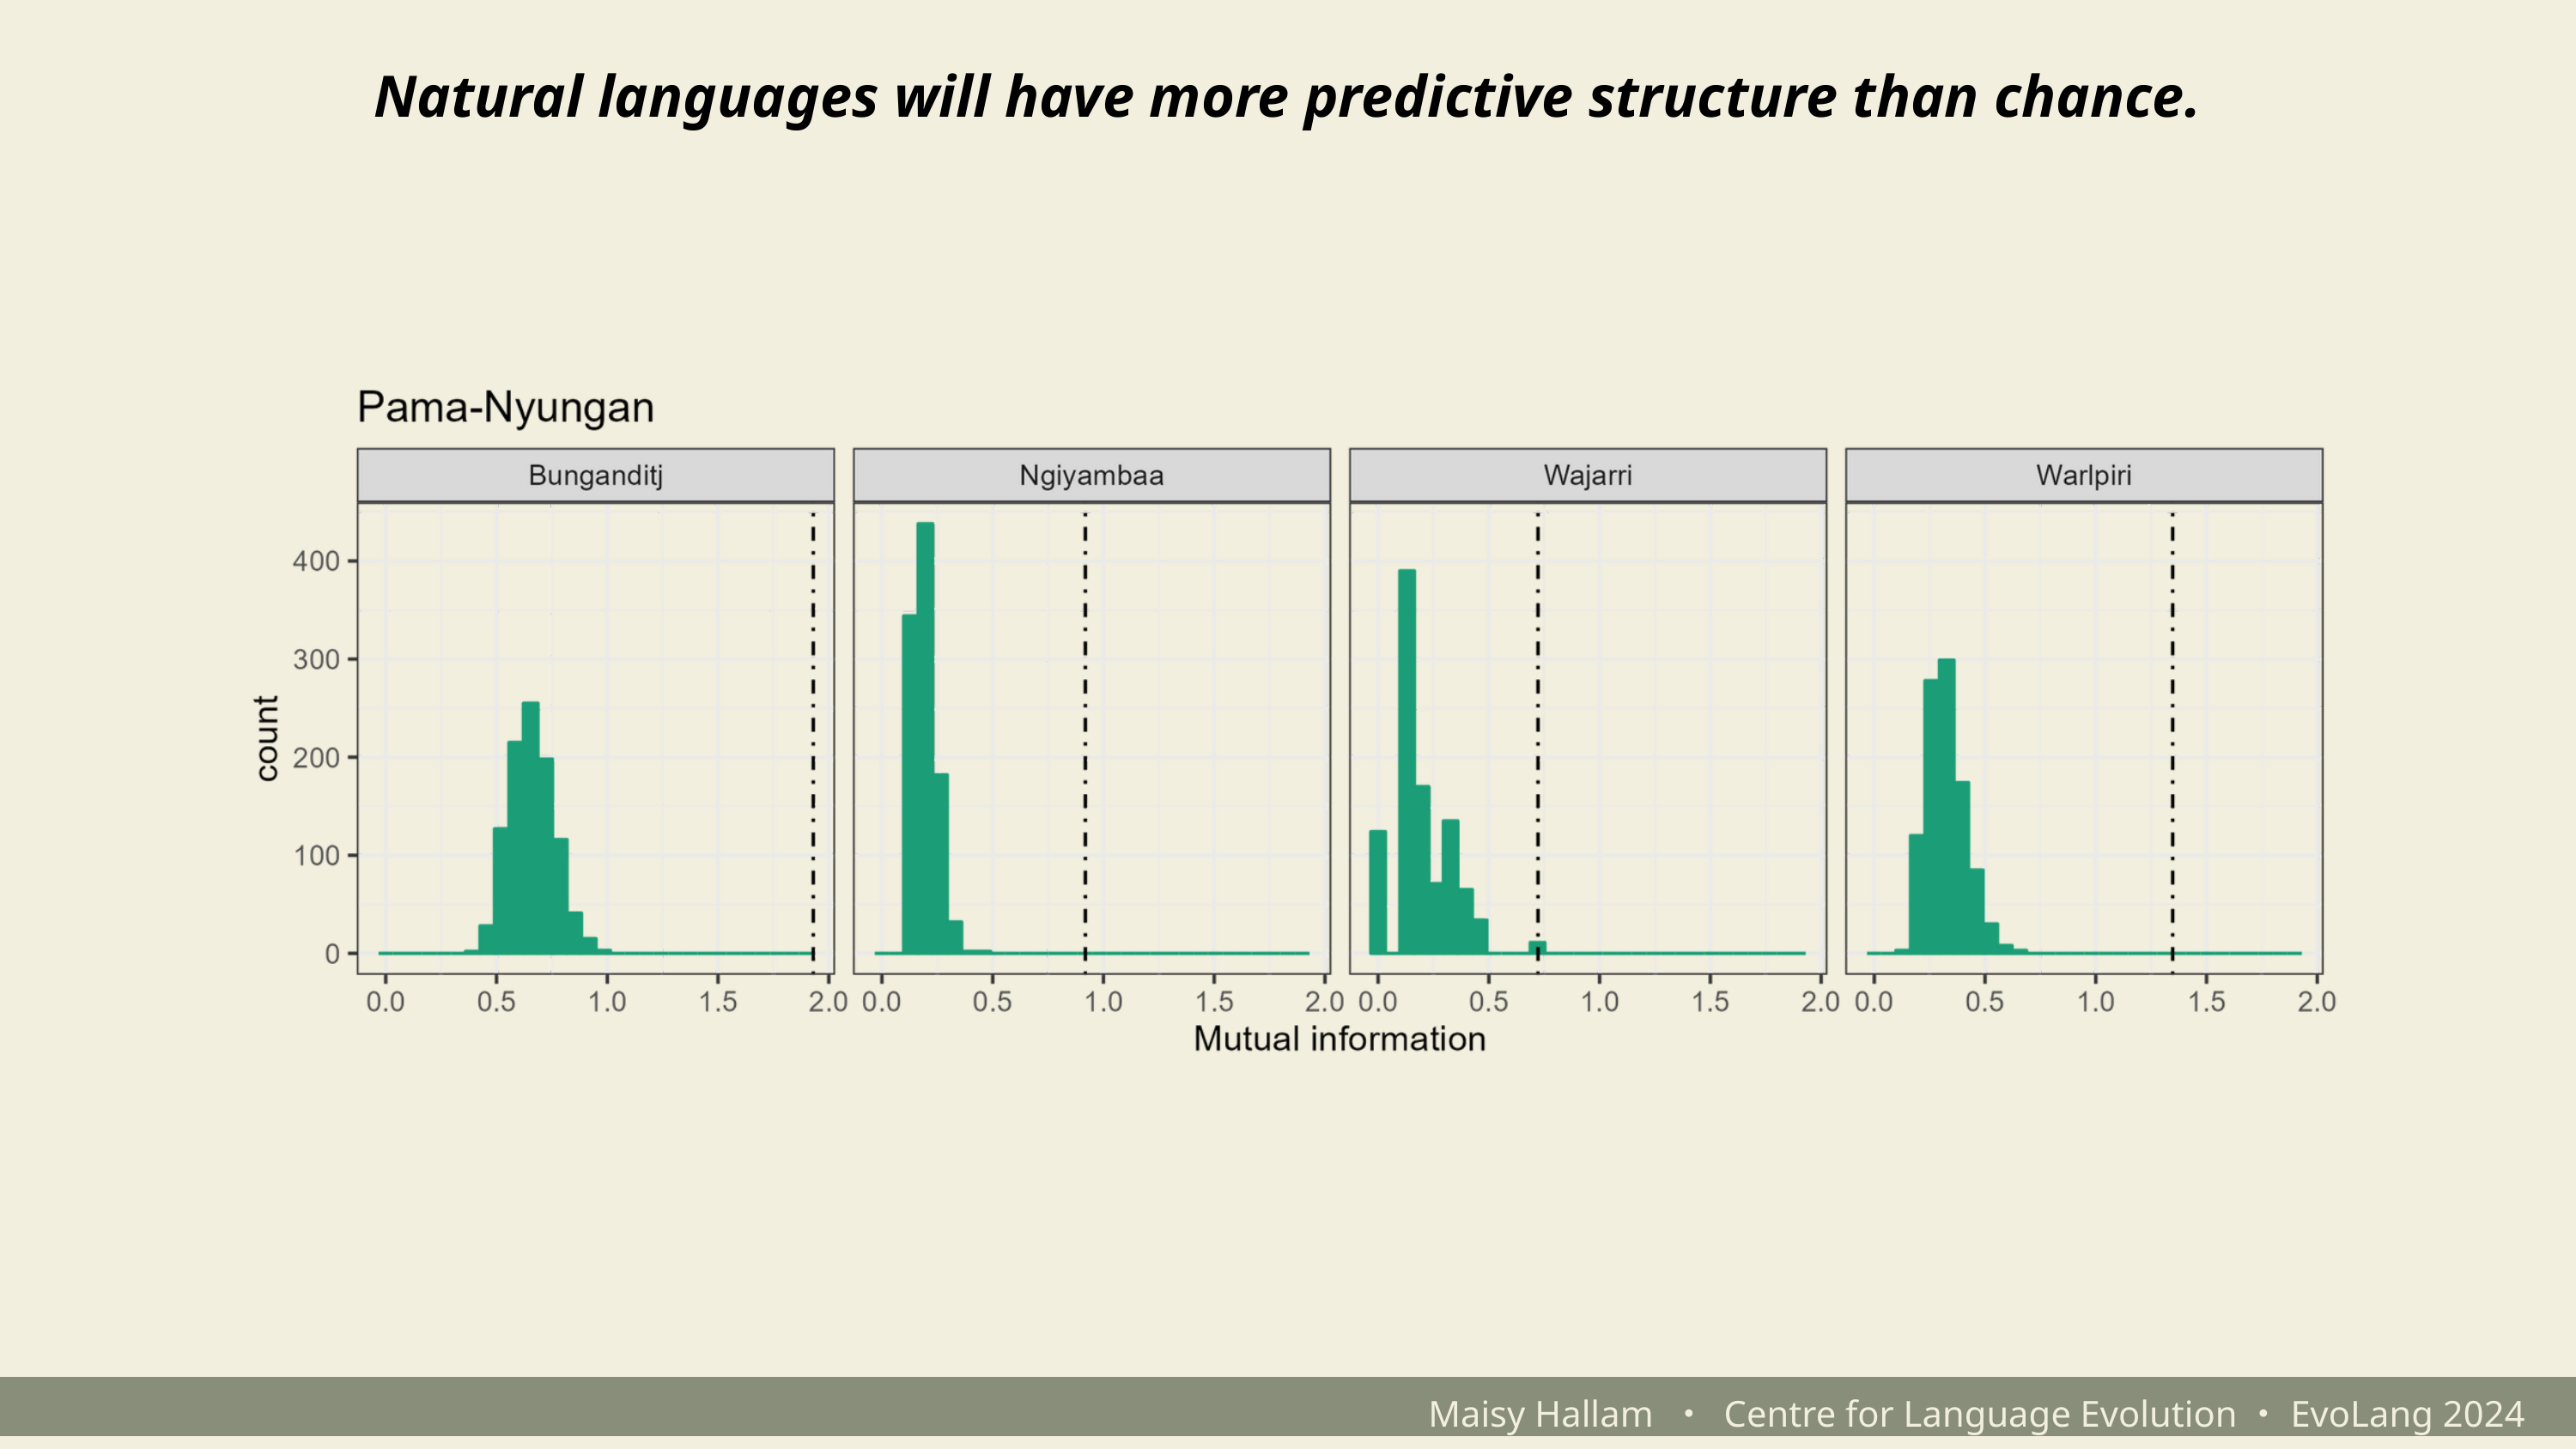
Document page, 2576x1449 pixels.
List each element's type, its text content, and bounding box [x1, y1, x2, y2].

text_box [0, 1376, 2576, 1437]
text_box Natural languages will have more predictive structure than chance. [250, 48, 2325, 129]
text_box [234, 373, 2342, 1076]
